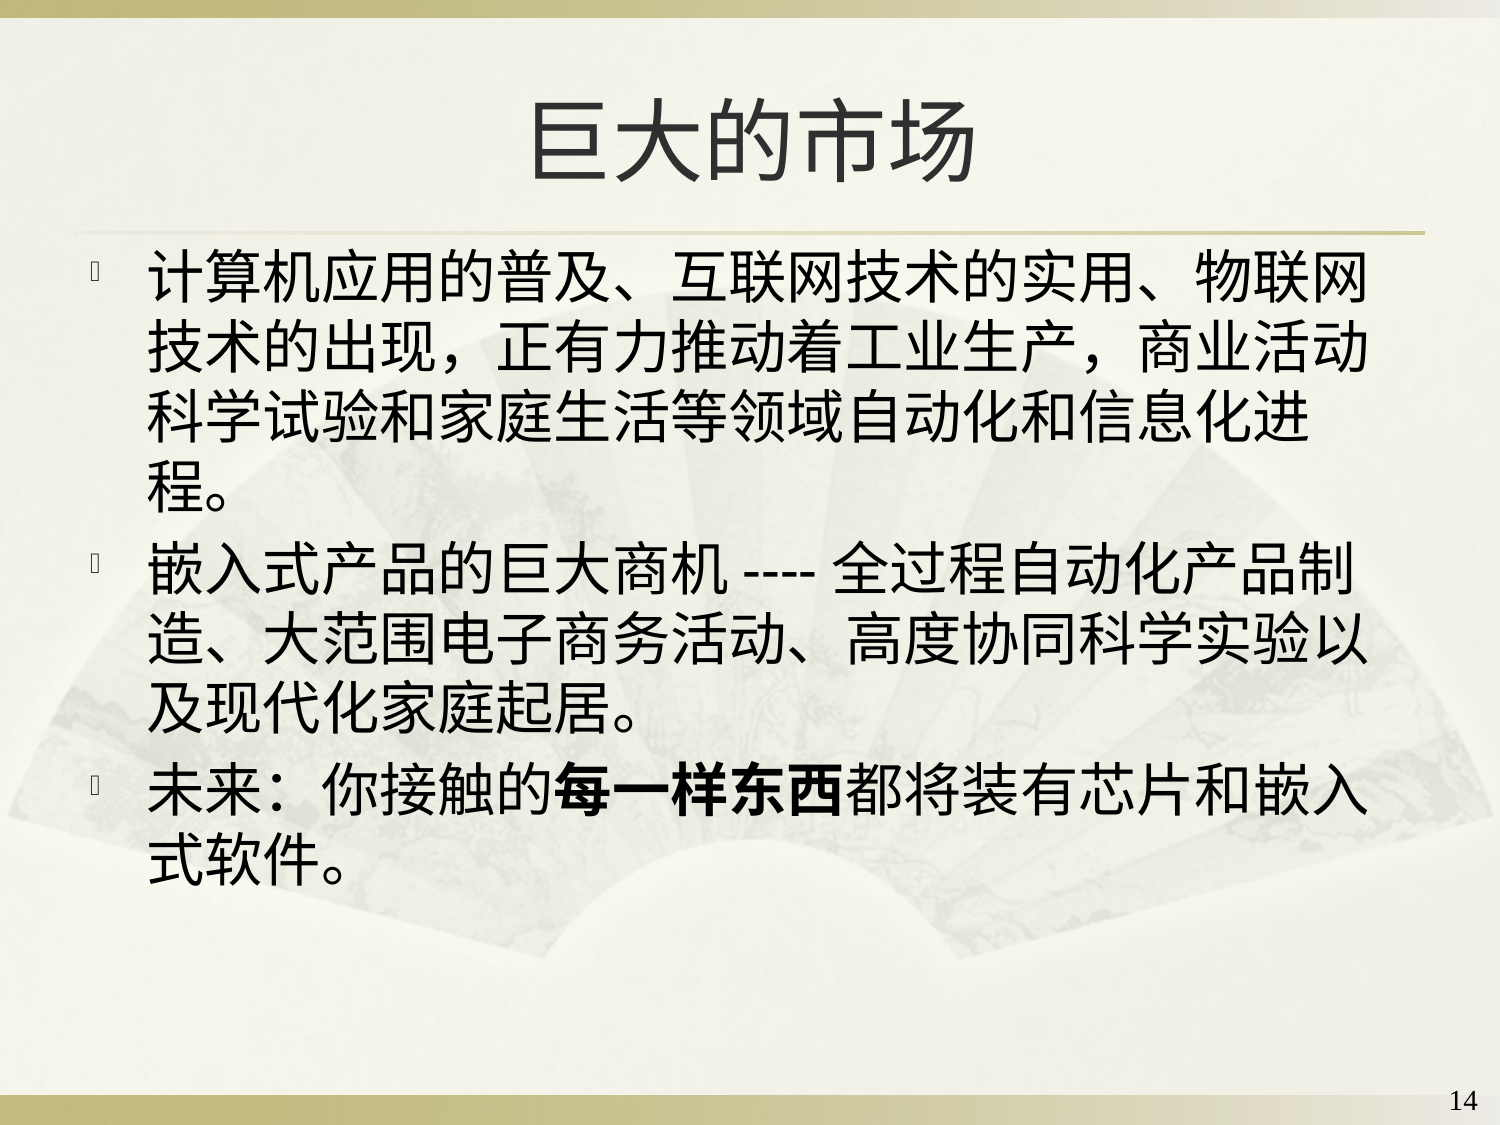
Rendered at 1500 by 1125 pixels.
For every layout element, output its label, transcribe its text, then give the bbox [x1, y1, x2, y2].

list 计算机应用的普及、互联网技术的实用、物联网技术的出现，正有力推动着工业生产，商业活动科学试验和家庭生活等领域自动化和信息化进程。 嵌入式产品的巨大商机----全过程自动化产品制造、大范围电子商务活动、高度协同科学实验以及现代化家庭起居。 未来：你接触的每一样东西都将装有芯片和嵌入式软件。 [75, 232, 1425, 1018]
picture [0, 18, 1500, 1095]
title 巨大的市场 [75, 45, 1425, 232]
